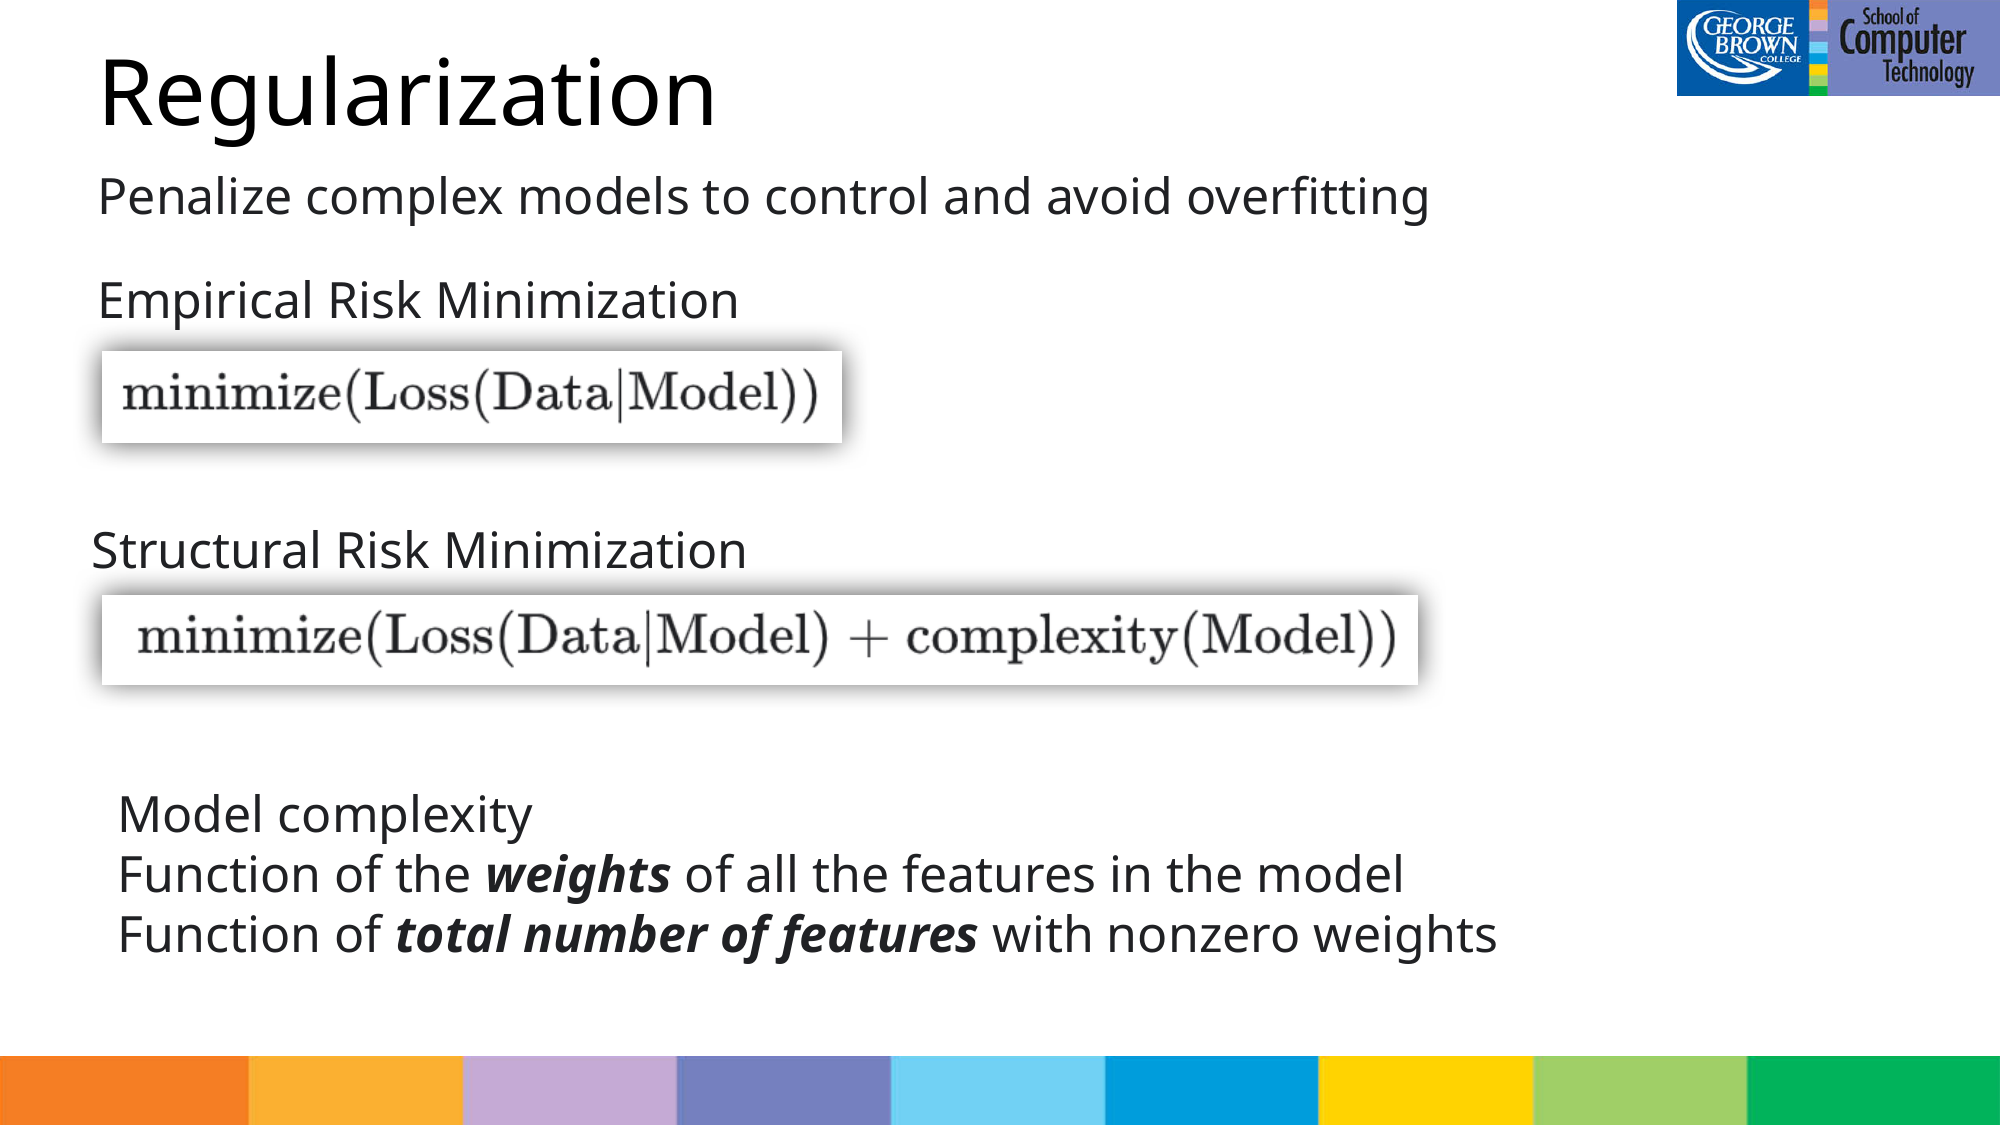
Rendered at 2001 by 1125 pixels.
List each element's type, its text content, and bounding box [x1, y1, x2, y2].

text_box Penalize complex models to control and avoid overfitting [82, 157, 1490, 233]
picture [0, 1056, 1105, 1125]
picture [102, 595, 1418, 685]
text_box Structural Risk Minimization [76, 510, 1484, 586]
picture [1677, 0, 2000, 96]
title Regularization [82, 0, 1808, 204]
text_box Model complexity Function of the weights of all the features in the model Function of total number of features with nonzero weights [102, 774, 1935, 970]
text_box Empirical Risk Minimization [82, 260, 1490, 336]
picture [1318, 1056, 2000, 1125]
picture [102, 351, 842, 444]
